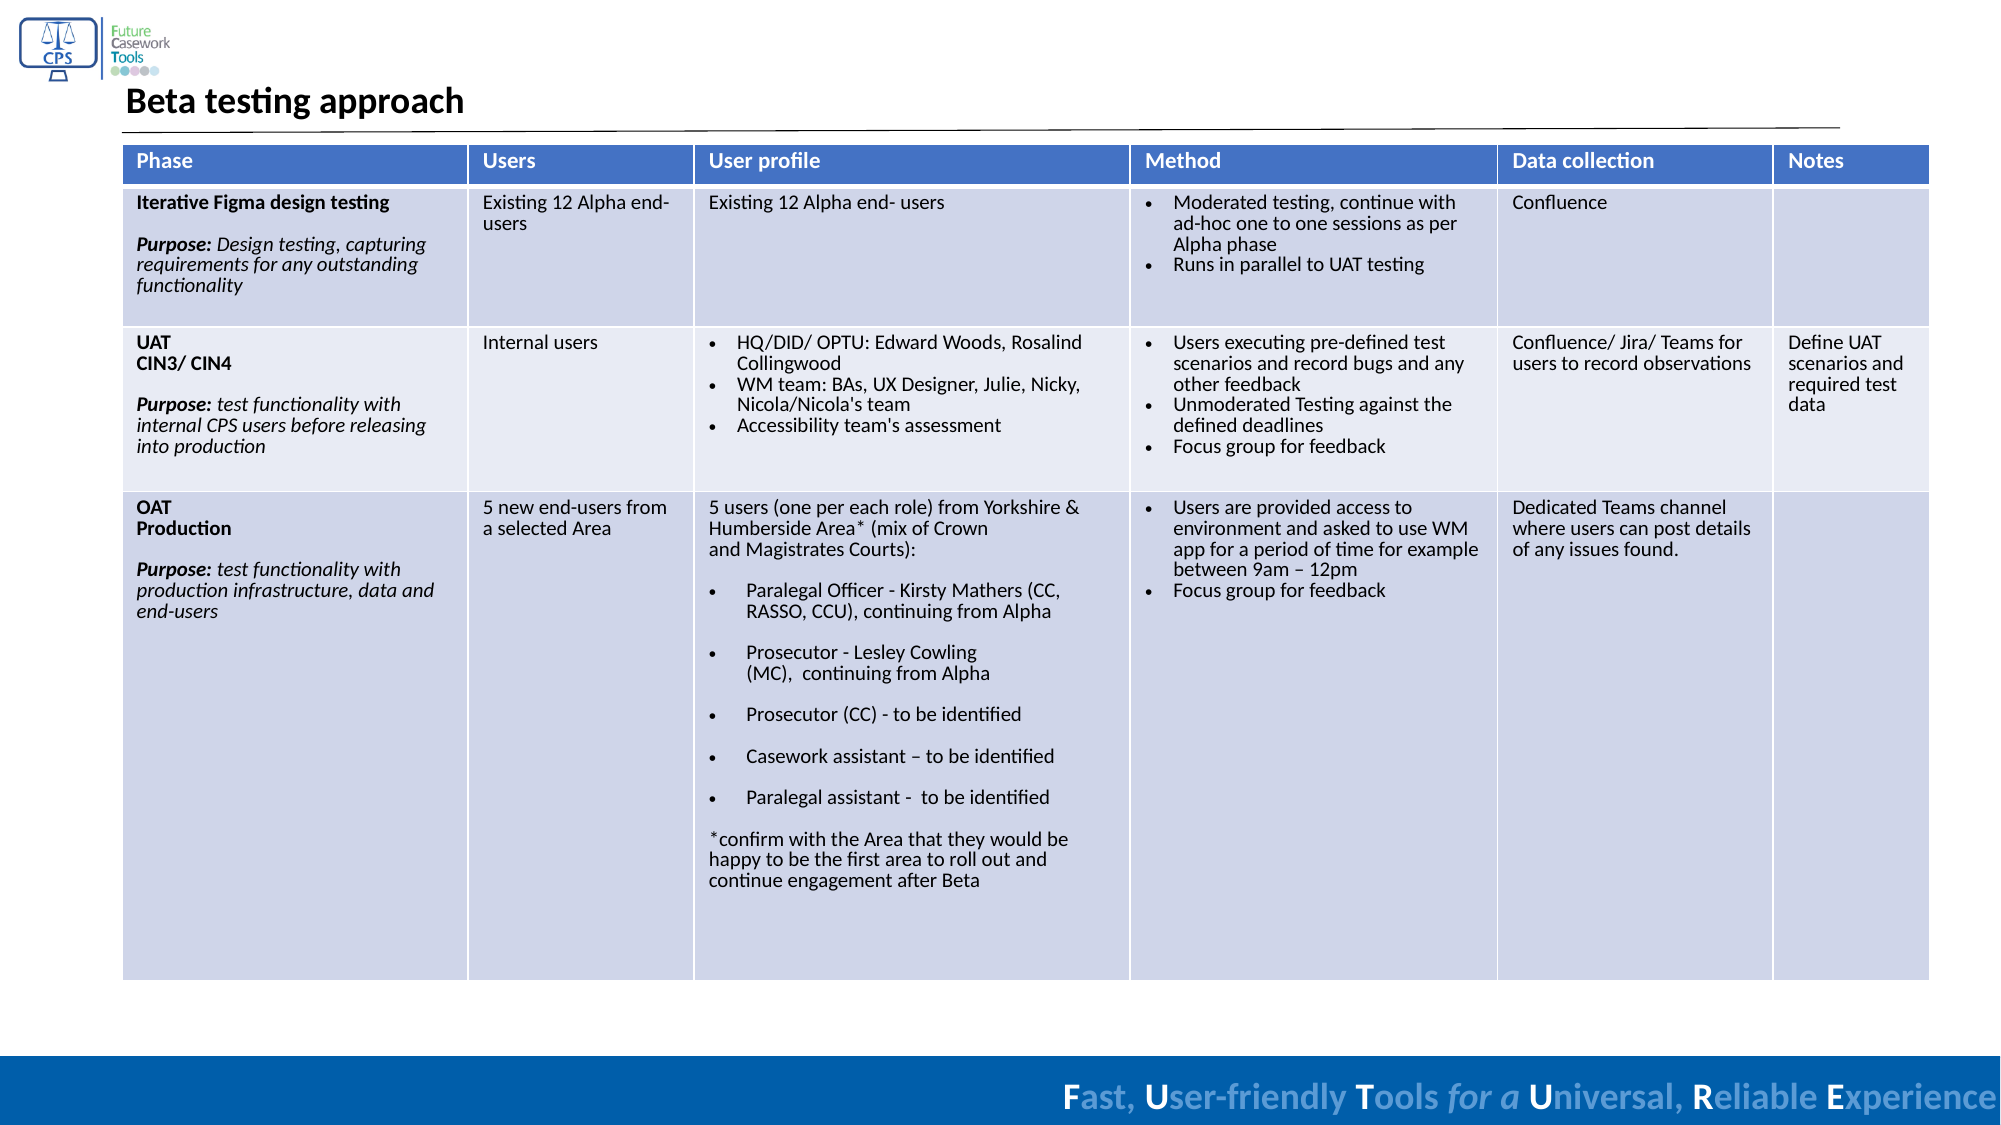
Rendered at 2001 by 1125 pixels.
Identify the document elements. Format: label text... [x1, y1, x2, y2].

table_cell Users are provided access to environment and asked to use WM app for a period of time for example between 9am – 12pm Focus group for feedback [1131, 492, 1497, 980]
table_header Notes [1774, 145, 1929, 184]
table_cell Moderated testing, continue with ad-hoc one to one sessions as per Alpha phase Runs in parallel to UAT testing [1131, 189, 1497, 326]
text_box Beta testing approach [110, 68, 648, 129]
table_cell Confluence [1498, 189, 1772, 326]
table_cell Existing 12 Alpha end- users [695, 189, 1129, 326]
table_header Method [1131, 145, 1497, 184]
table_cell Iterative Figma design testing Purpose: Design testing, capturing requirements for any outstanding functionality [123, 189, 467, 326]
table_cell [1774, 189, 1929, 326]
table_cell Confluence/ Jira/ Teams for users to record observations [1498, 328, 1772, 491]
table_cell Dedicated Teams channel where users can post details of any issues found. [1498, 492, 1772, 980]
picture [0, 2, 183, 86]
table_cell OAT Production Purpose: test functionality with production infrastructure, data and end-users [123, 492, 467, 980]
table_cell 5 users (one per each role) from Yorkshire & Humberside Area* (mix of Crown and Magistrates Courts): Paralegal Officer - Kirsty Mathers (CC, RASSO, CCU), continuing from Alpha Prosecutor - Lesley Cowling (MC), continuing from Alpha Prosecutor (CC) - to be identified Casework assistant – to be identified Paralegal assistant - to be identified *confirm with the Area that they would be happy to be the first area to roll out and continue engagement after Beta [695, 492, 1129, 980]
table_cell 5 new end-users from a selected Area [469, 492, 693, 980]
table_cell HQ/DID/ OPTU: Edward Woods, Rosalind Collingwood WM team: BAs, UX Designer, Julie, Nicky, Nicola/Nicola's team Accessibility team's assessment [695, 328, 1129, 491]
table_cell Users executing pre-defined test scenarios and record bugs and any other feedback Unmoderated Testing against the defined deadlines Focus group for feedback [1131, 328, 1497, 491]
table_cell Existing 12 Alpha end- users [469, 189, 693, 326]
table_cell UAT CIN3/ CIN4 Purpose: test functionality with internal CPS users before releasing into production [123, 328, 467, 491]
table_header Phase [123, 145, 467, 184]
table_header Data collection [1498, 145, 1772, 184]
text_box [121, 127, 1841, 133]
table_cell Internal users [469, 328, 693, 491]
table_header Users [469, 145, 693, 184]
table_cell Define UAT scenarios and required test data [1774, 328, 1929, 491]
table_cell [1774, 492, 1929, 980]
table_header User profile [695, 145, 1129, 184]
